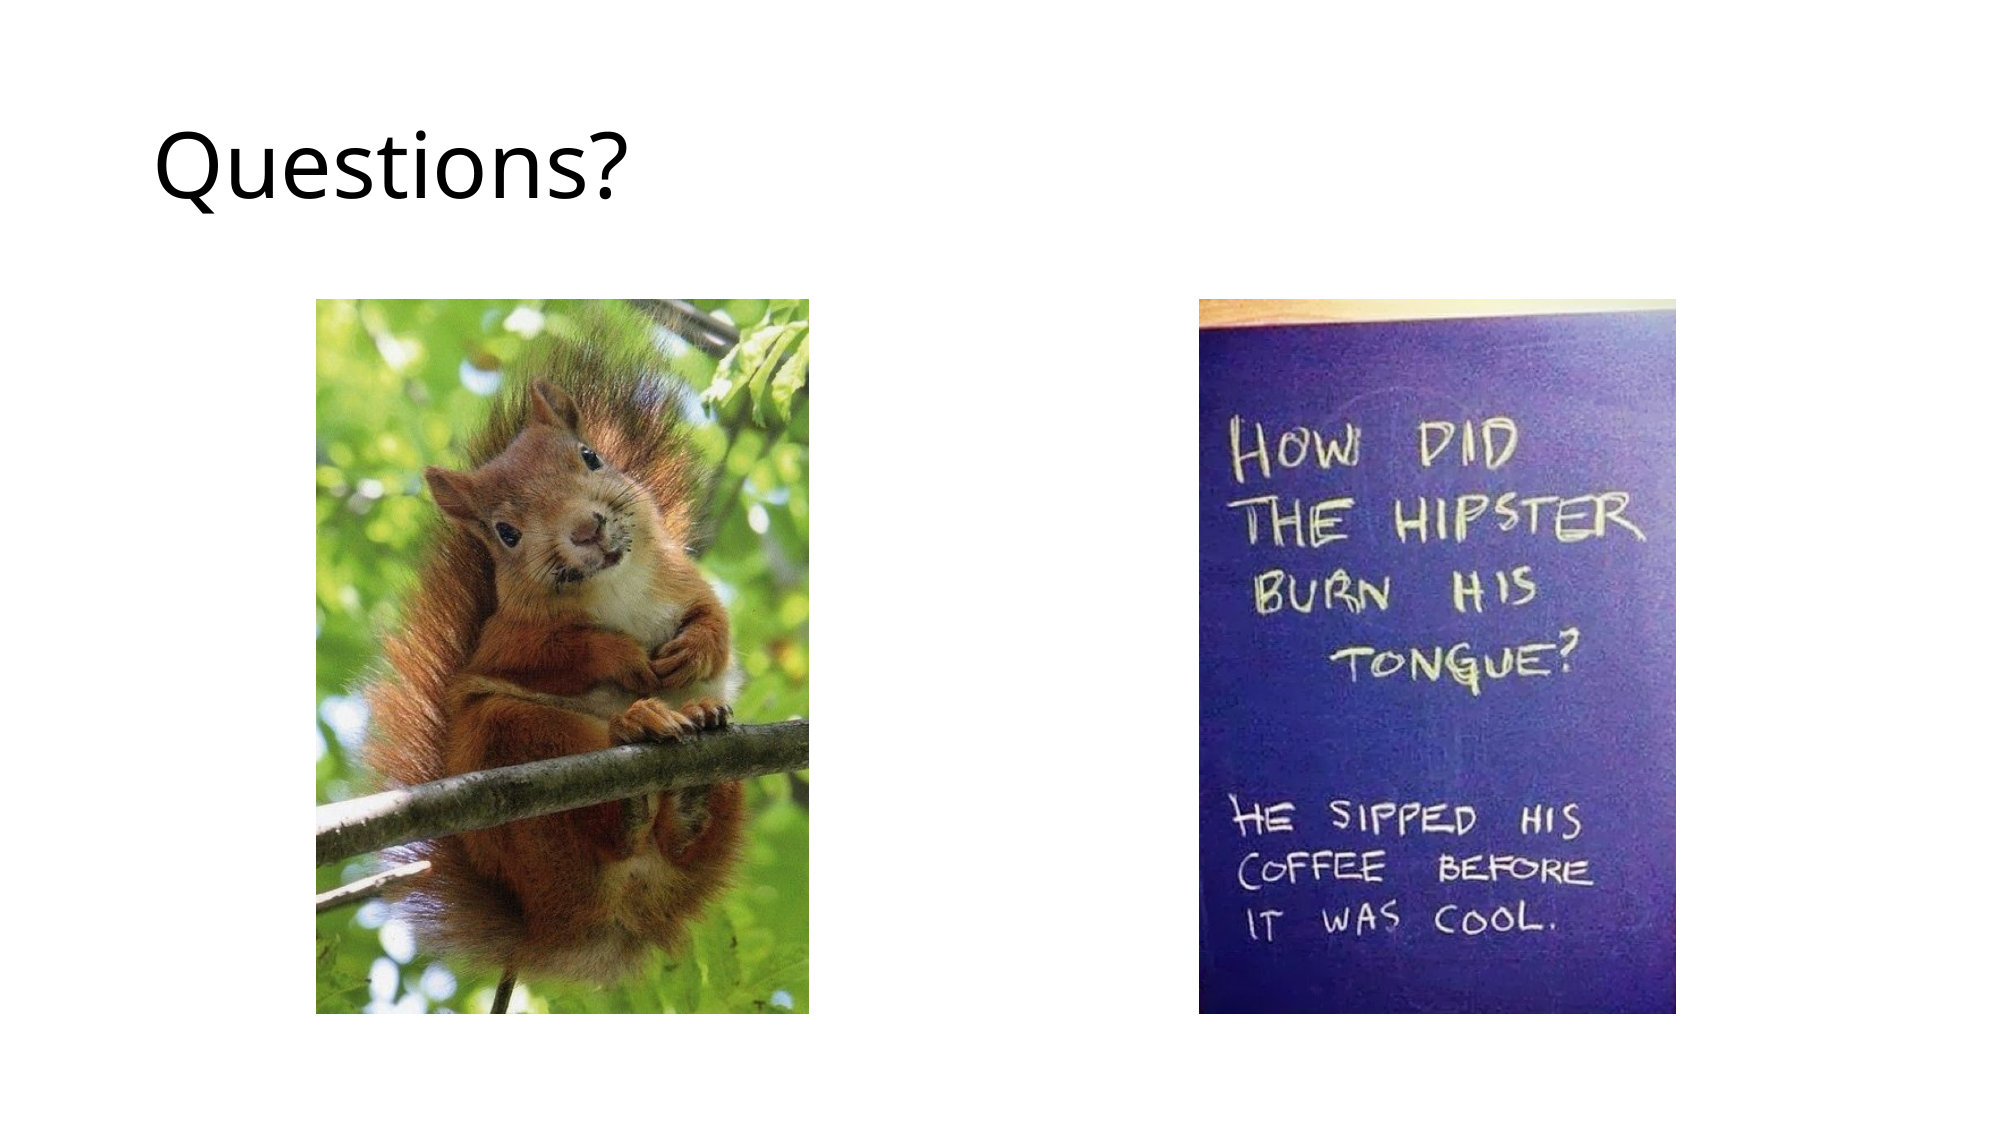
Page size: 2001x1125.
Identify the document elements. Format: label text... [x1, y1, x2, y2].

title Questions? [137, 59, 1863, 278]
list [316, 299, 809, 1014]
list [1199, 299, 1676, 1014]
